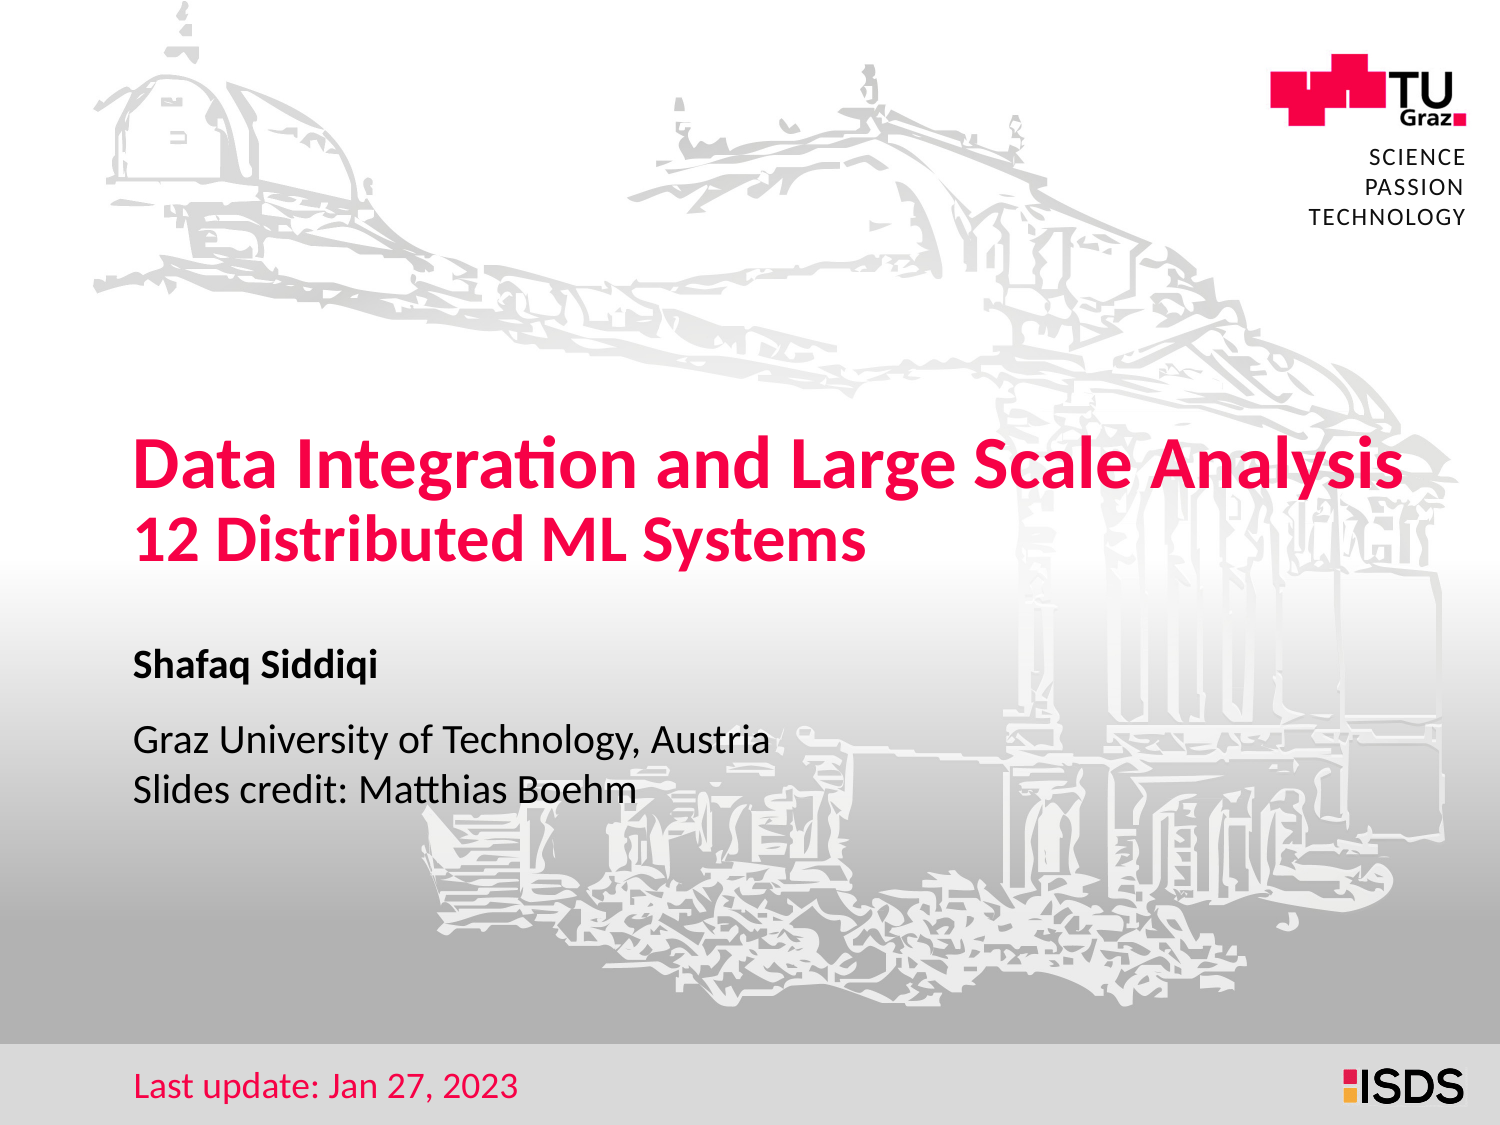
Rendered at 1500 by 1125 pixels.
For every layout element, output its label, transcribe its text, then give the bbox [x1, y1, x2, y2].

text_box Last update: Jan 27, 2023 [133, 1053, 564, 1113]
picture [1339, 1065, 1468, 1107]
picture [0, 1, 1500, 1044]
footer Shafaq Siddiqi Graz University of Technology, Austria Slides credit: Matthias Boehm [118, 629, 1267, 898]
title Data Integration and Large Scale Analysis 12 Distributed ML Systems [118, 175, 1500, 584]
